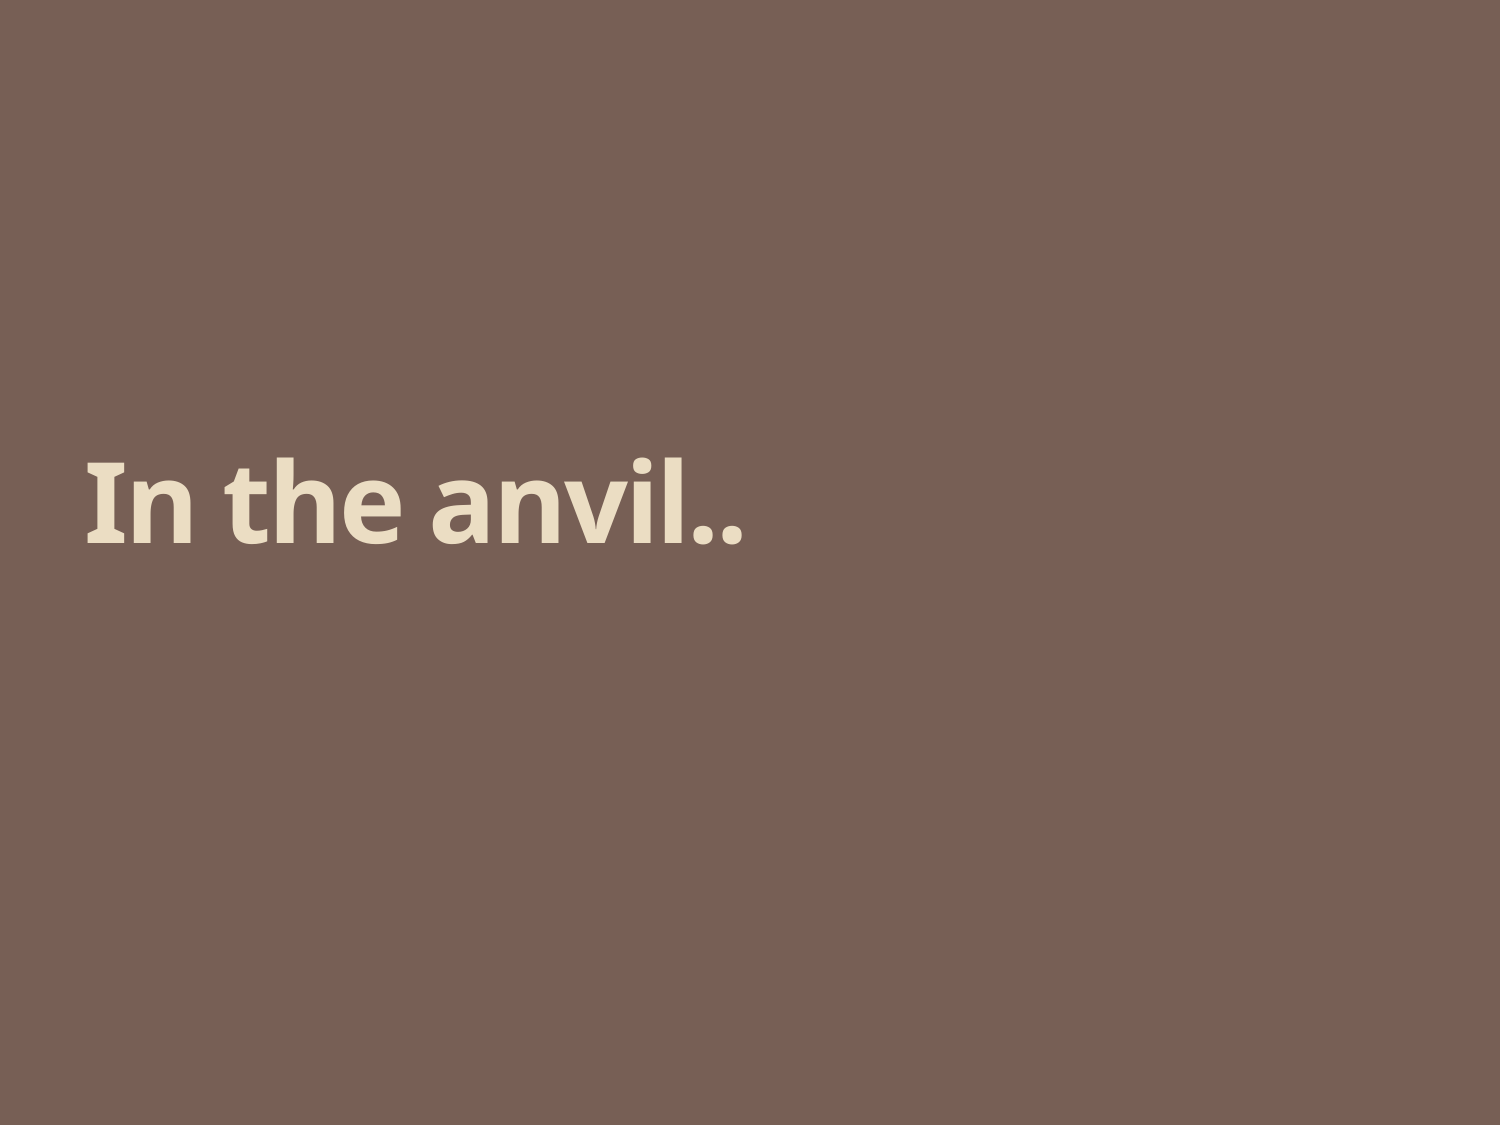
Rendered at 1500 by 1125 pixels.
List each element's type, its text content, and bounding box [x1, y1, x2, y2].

title In the anvil.. [85, 441, 1364, 571]
